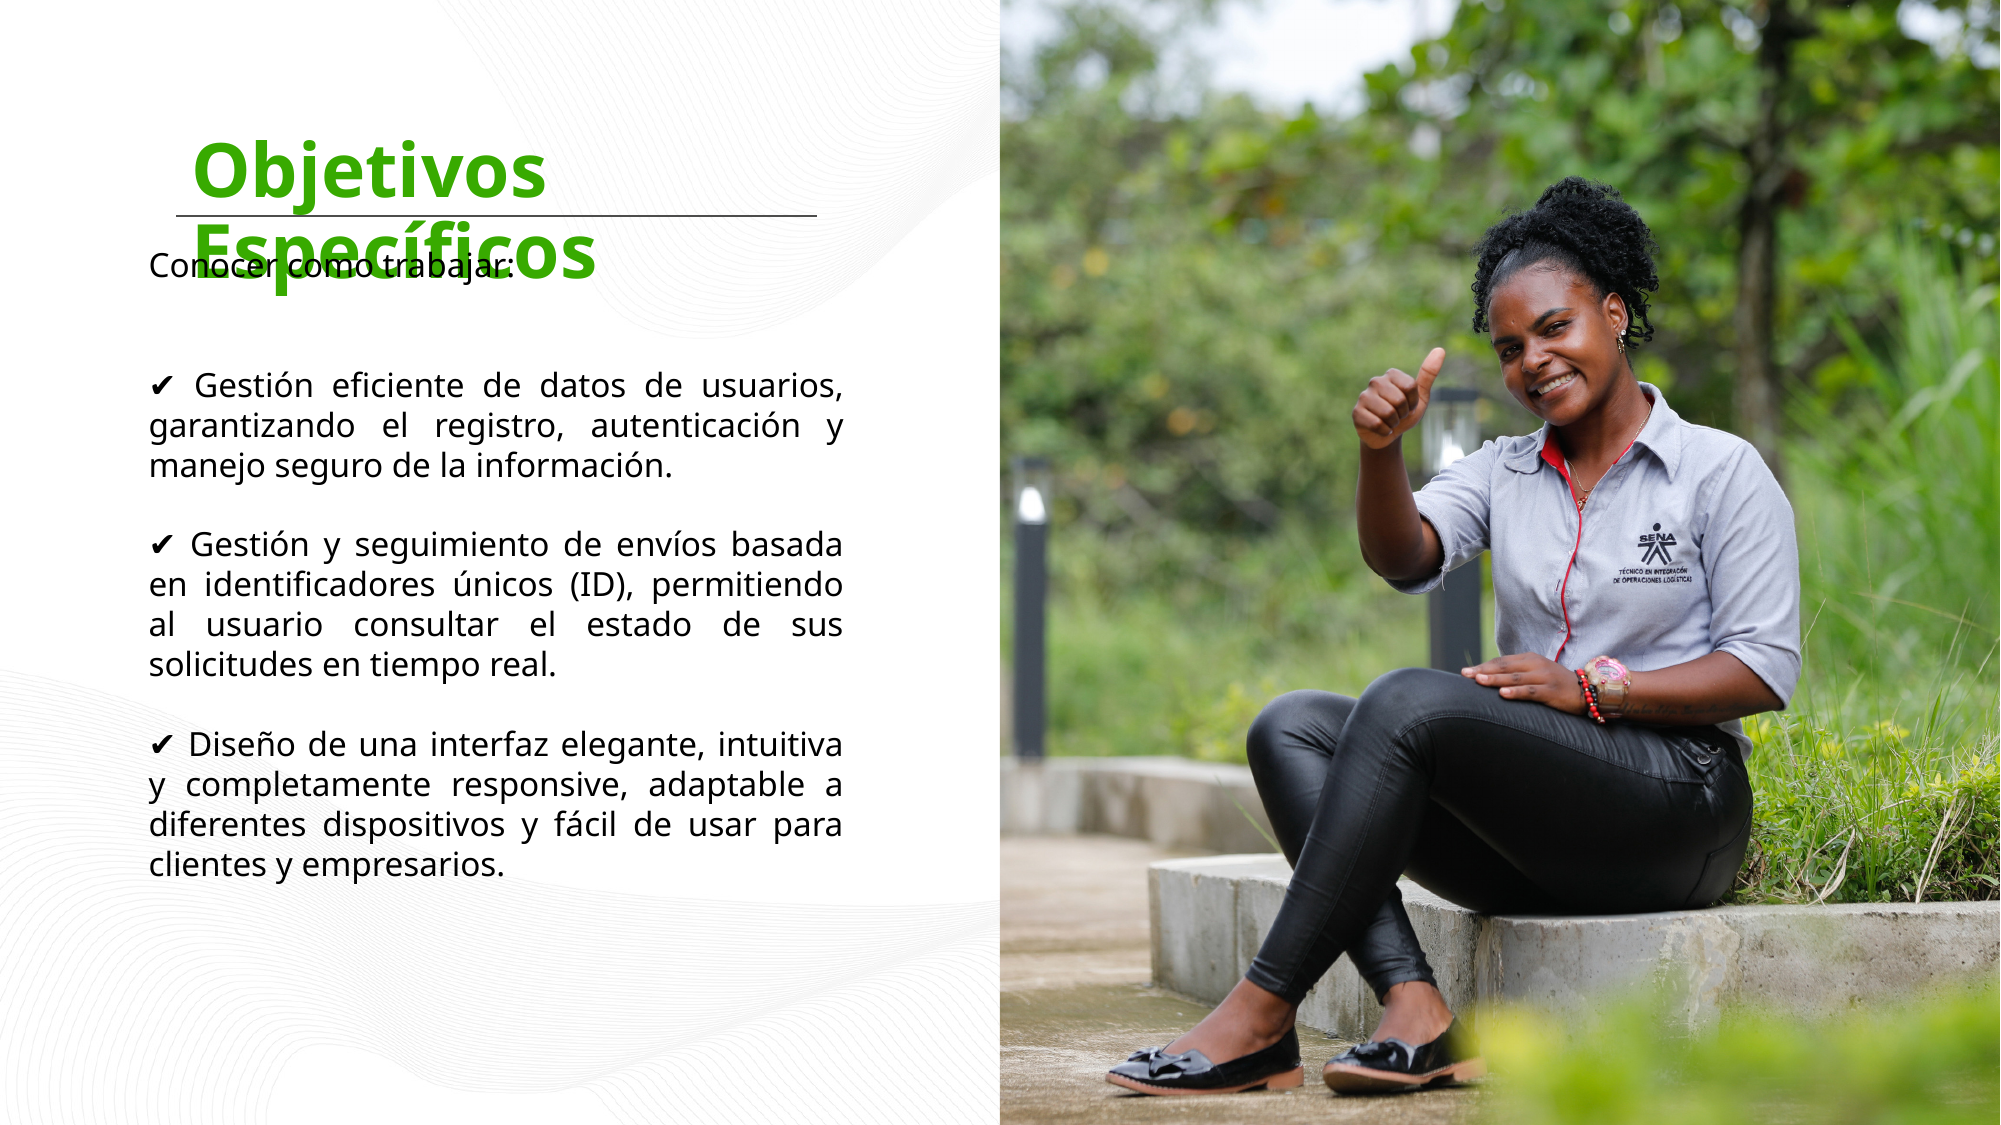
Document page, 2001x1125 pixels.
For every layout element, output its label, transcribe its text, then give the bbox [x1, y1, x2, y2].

picture [0, 0, 2001, 1125]
text_box Objetivos Específicos [176, 125, 882, 237]
text_box Conocer como trabajar: ✔️ Gestión eficiente de datos de usuarios, garantizando el registro, autenticación y manejo seguro de la información. ✔️ Gestión y seguimiento de envíos basada en identificadores únicos (ID), permitiendo al usuario consultar el estado de sus solicitudes en tiempo real. ✔️ Diseño de una interfaz elegante, intuitiva y completamente responsive, adaptable a diferentes dispositivos y fácil de usar para clientes y empresarios. [133, 236, 860, 971]
